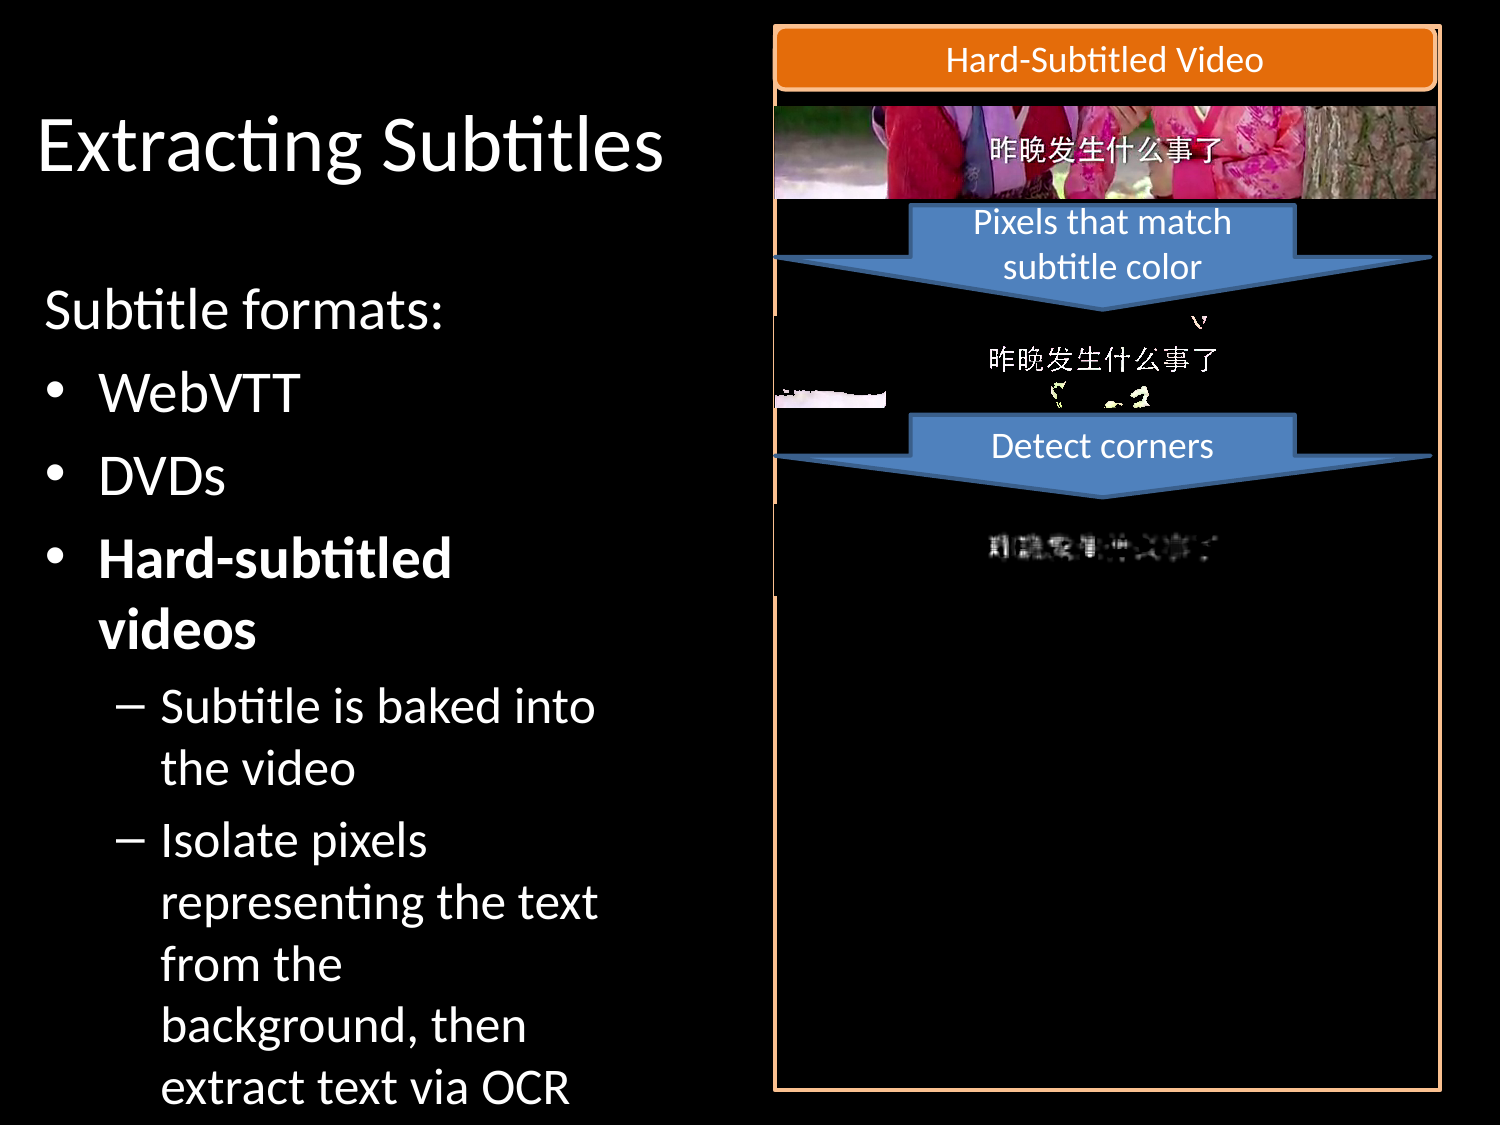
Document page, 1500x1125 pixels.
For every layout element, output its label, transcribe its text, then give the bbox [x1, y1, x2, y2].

text_box WebVVT Format Subtitle [773, 24, 1442, 1092]
text_box Hard-Subtitled Video [772, 24, 1438, 92]
title Extracting Subtitles [0, 45, 703, 233]
list Subtitle formats: WebVTT DVDs Hard-subtitled videos Subtitle is baked into the video Isolate pixels representing the text from the background, then extract text via OCR [29, 262, 617, 1125]
picture [774, 504, 1431, 597]
text_box Detect corners [772, 417, 1433, 500]
picture [774, 316, 1431, 409]
text_box Pixels that match subtitle color [772, 208, 1433, 312]
picture [774, 105, 1436, 199]
